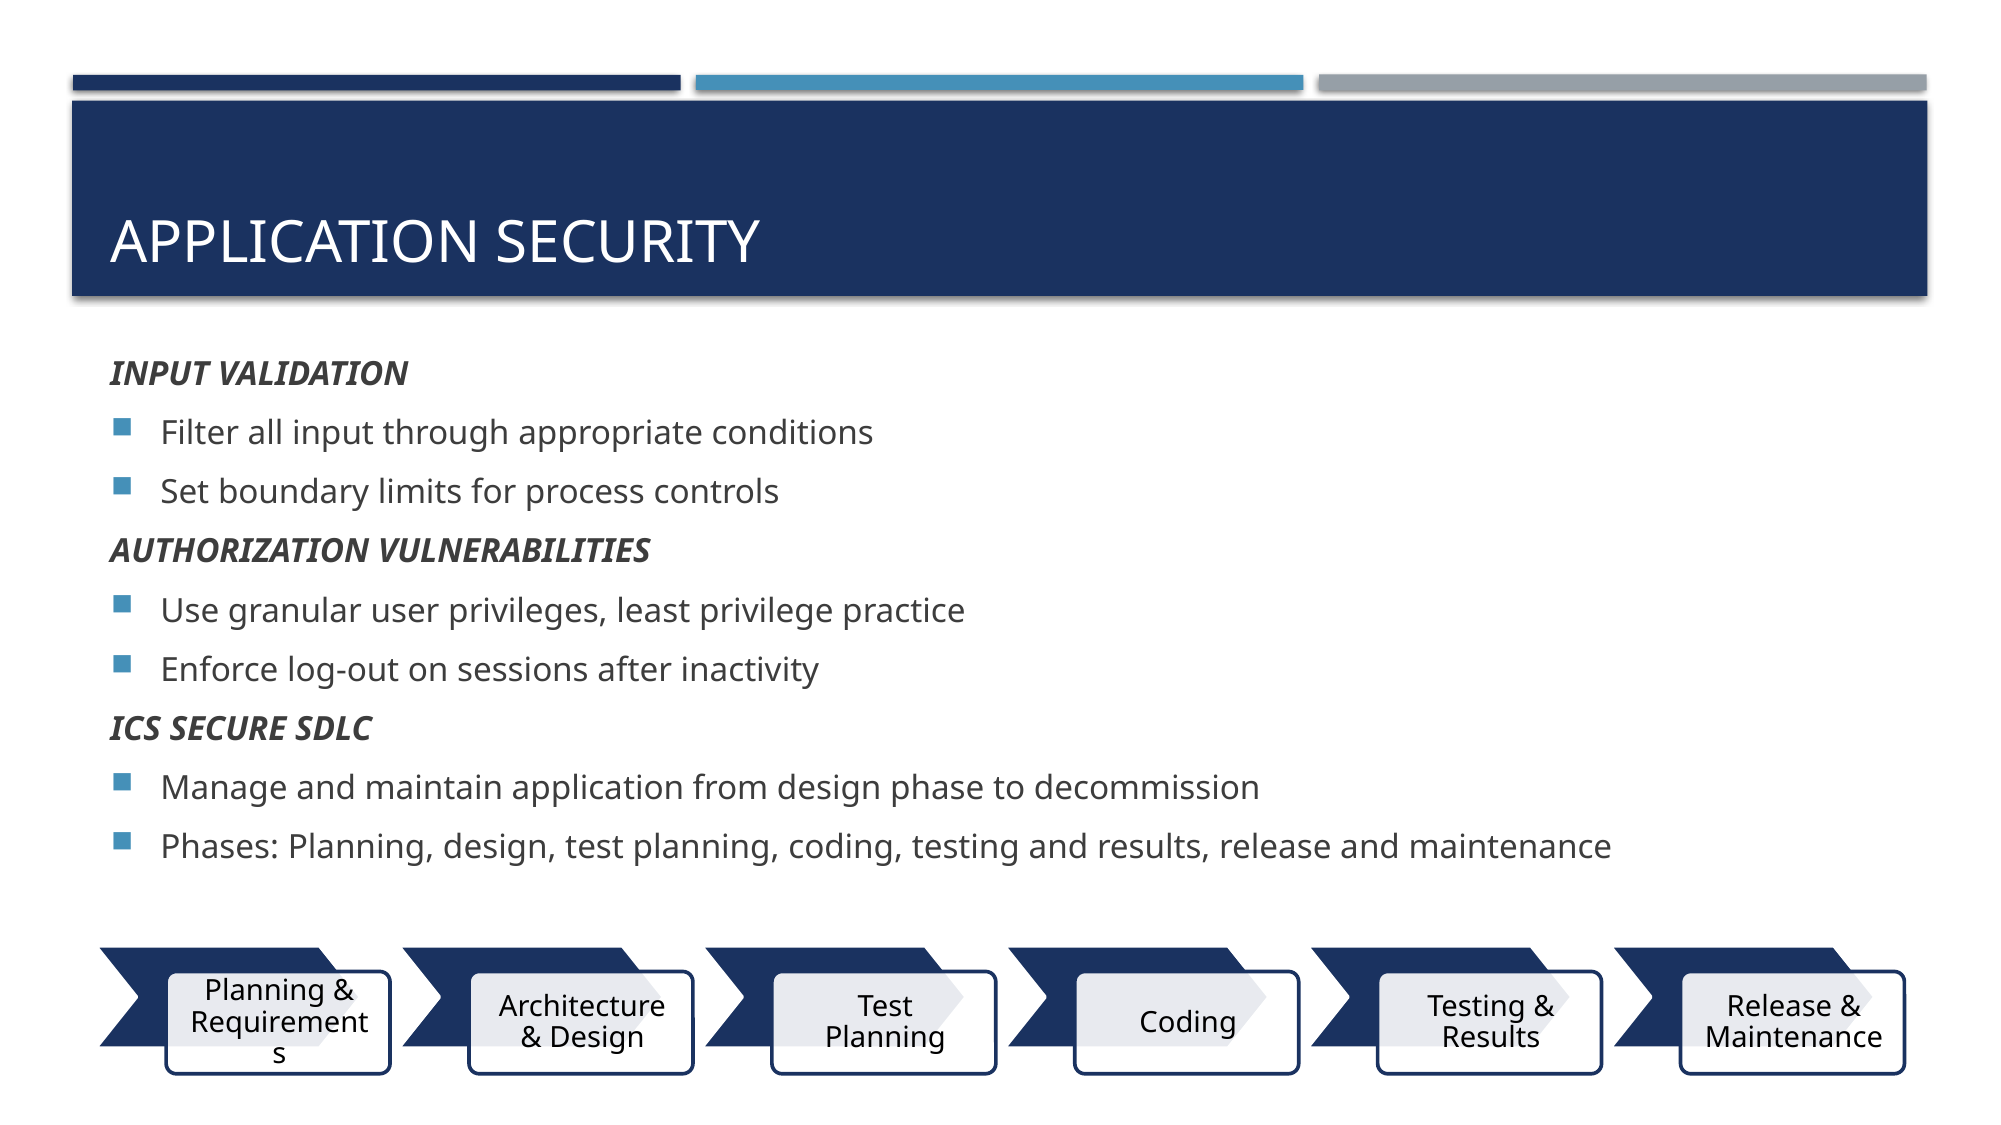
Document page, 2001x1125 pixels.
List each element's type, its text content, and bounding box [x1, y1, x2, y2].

list INPUT VALIDATION Filter all input through appropriate conditions Set boundary limits for process controls AUTHORIZATION VULNERABILITIES Use granular user privileges, least privilege practice Enforce log-out on sessions after inactivity ICS SECURE SDLC Manage and maintain application from design phase to decommission Phases: Planning, design, test planning, coding, testing and results, release and maintenance [95, 326, 1905, 795]
title APPLICATION SECURITY [95, 115, 1905, 282]
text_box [94, 797, 1906, 1125]
